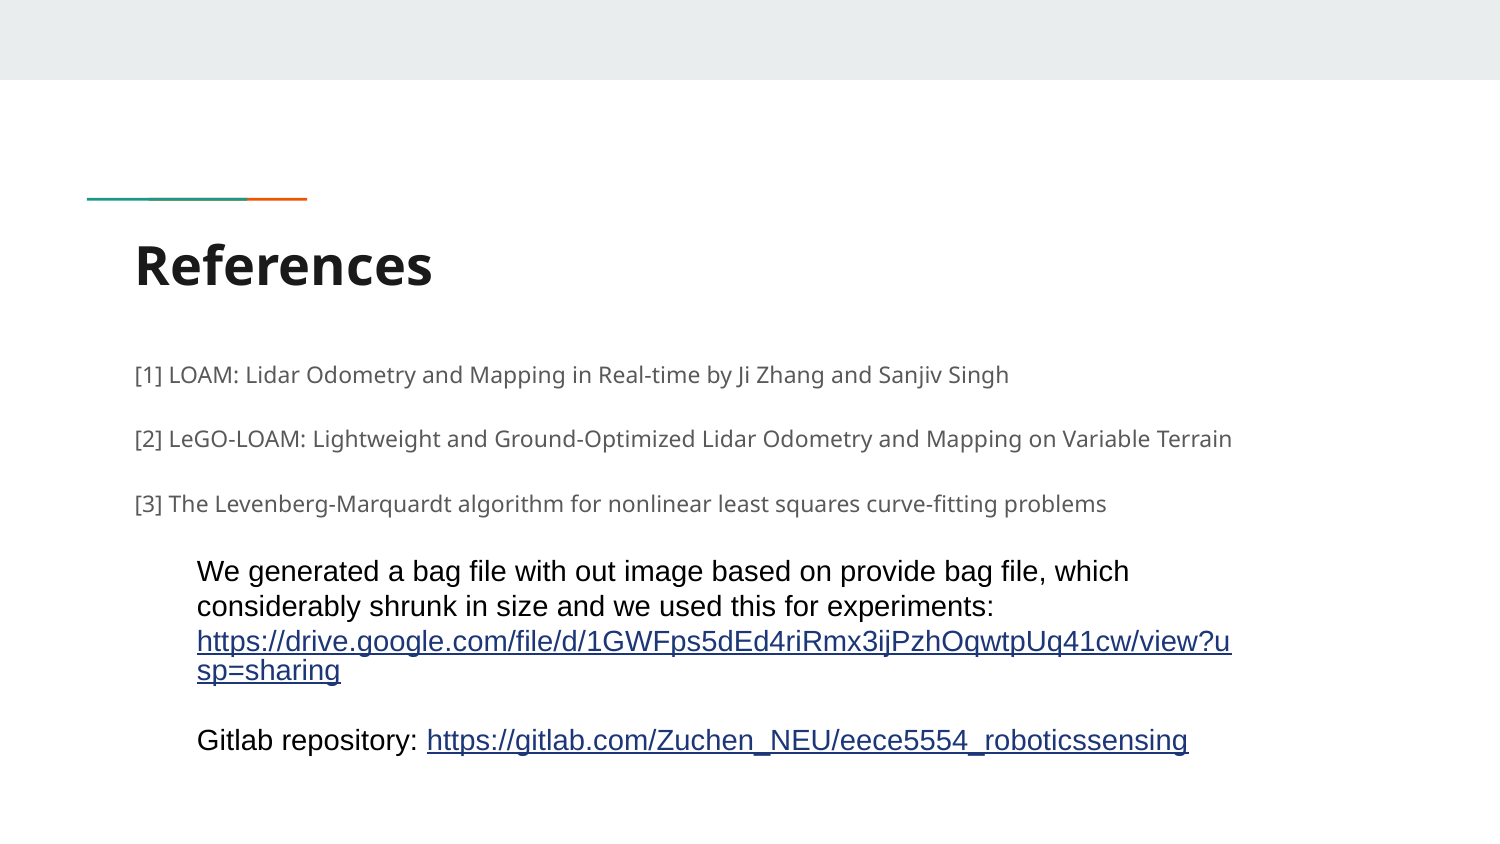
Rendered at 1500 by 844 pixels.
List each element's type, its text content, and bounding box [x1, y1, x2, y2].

title References [119, 216, 1381, 305]
text_box We generated a bag file with out image based on provide bag file, which considerably shrunk in size and we used this for experiments: https://drive.google.com/file/d/1GWFps5dEd4riRmx3ijPzhOqwtpUq41cw/view?usp=sharing Gitlab repository: https://gitlab.com/Zuchen_NEU/eece5554_roboticssensing [182, 544, 1259, 735]
list [1] LOAM: Lidar Odometry and Mapping in Real-time by Ji Zhang and Sanjiv Singh [2] LeGO-LOAM: Lightweight and Ground-Optimized Lidar Odometry and Mapping on Variable Terrain [3] The Levenberg-Marquardt algorithm for nonlinear least squares curve-fitting problems [119, 341, 1381, 712]
